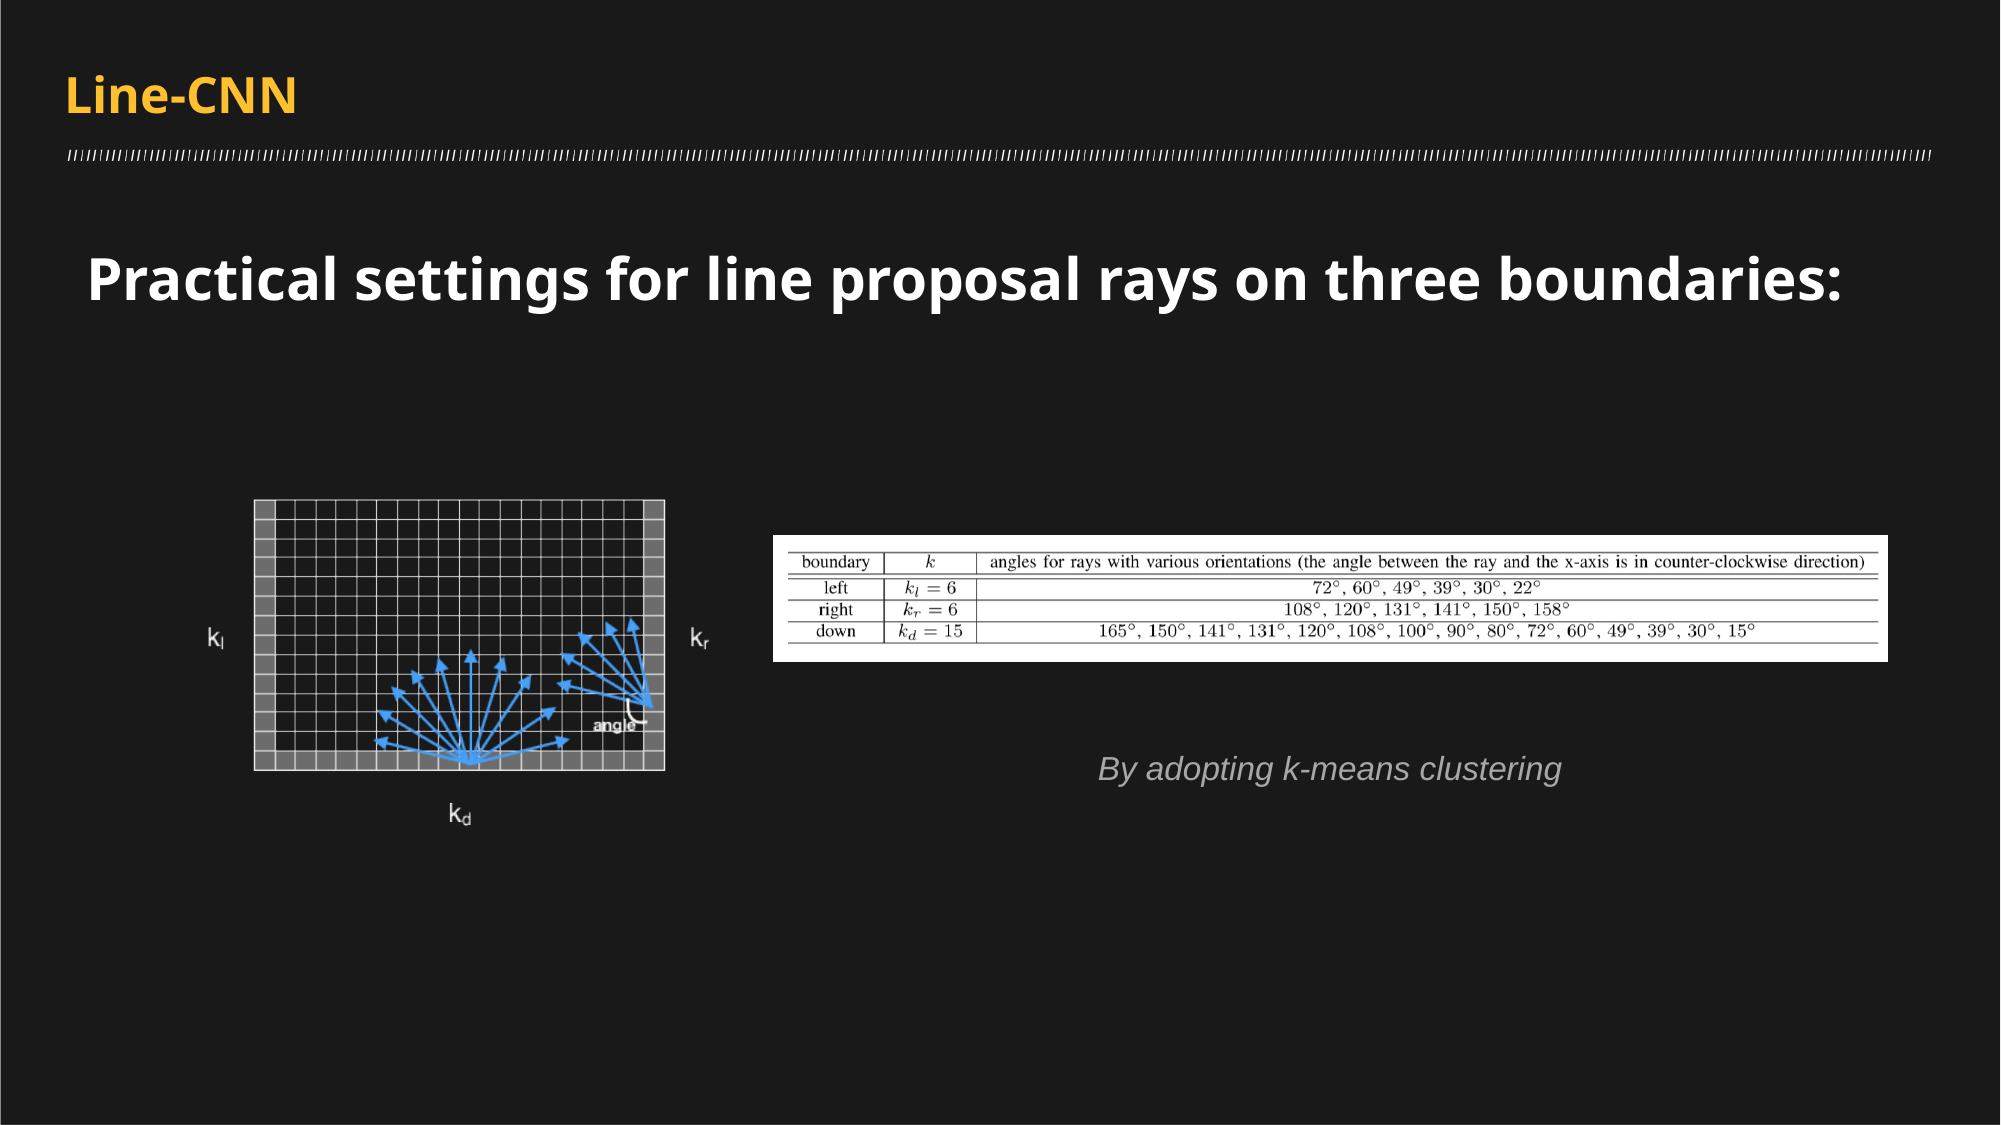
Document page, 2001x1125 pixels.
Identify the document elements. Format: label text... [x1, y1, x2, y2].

picture [0, 0, 2001, 1125]
title Practical settings for line proposal rays on three boundaries: [77, 103, 1900, 459]
text_box By adopting k-means clustering [1090, 739, 1571, 794]
text_box Line-CNN [57, 56, 1499, 132]
